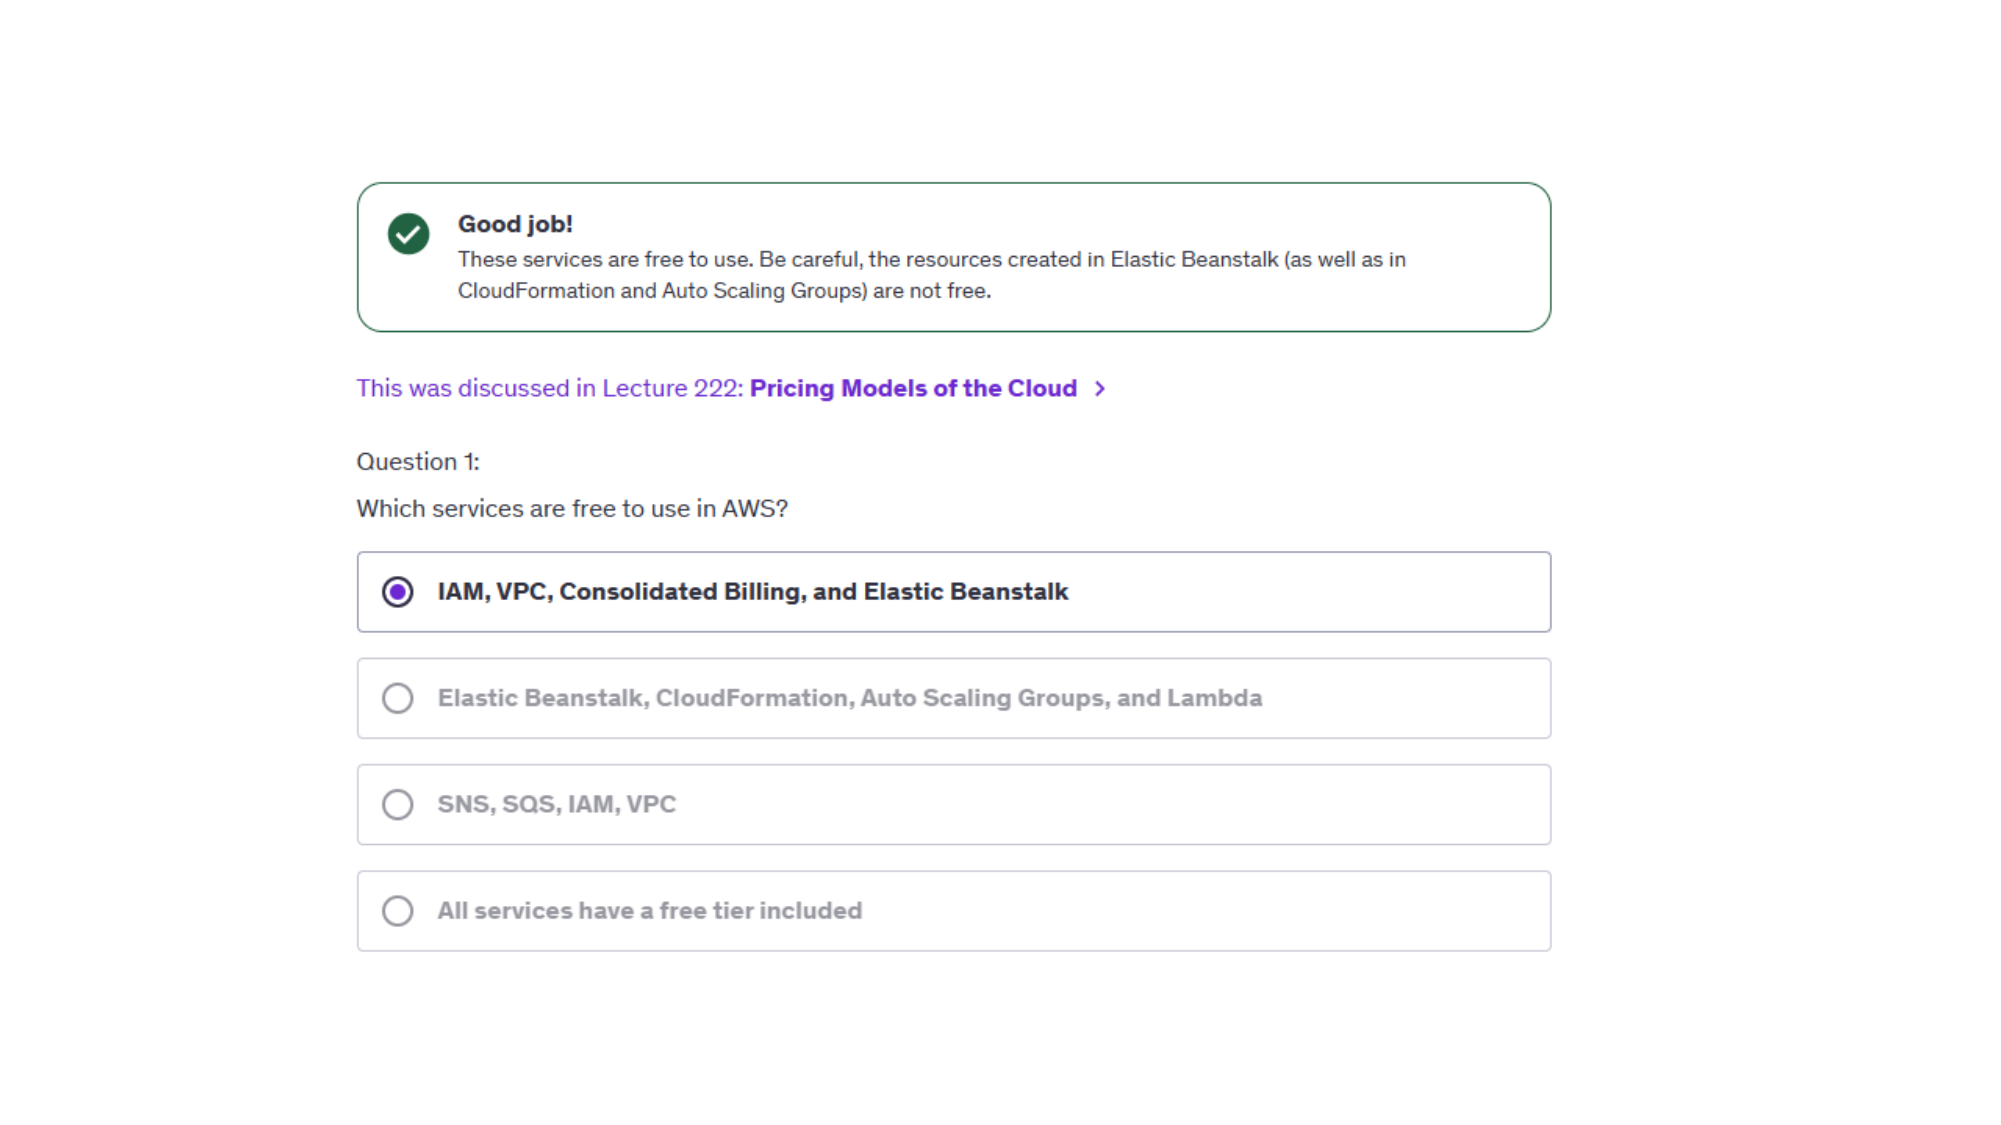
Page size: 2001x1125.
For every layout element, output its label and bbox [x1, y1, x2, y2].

picture [287, 123, 1713, 1002]
